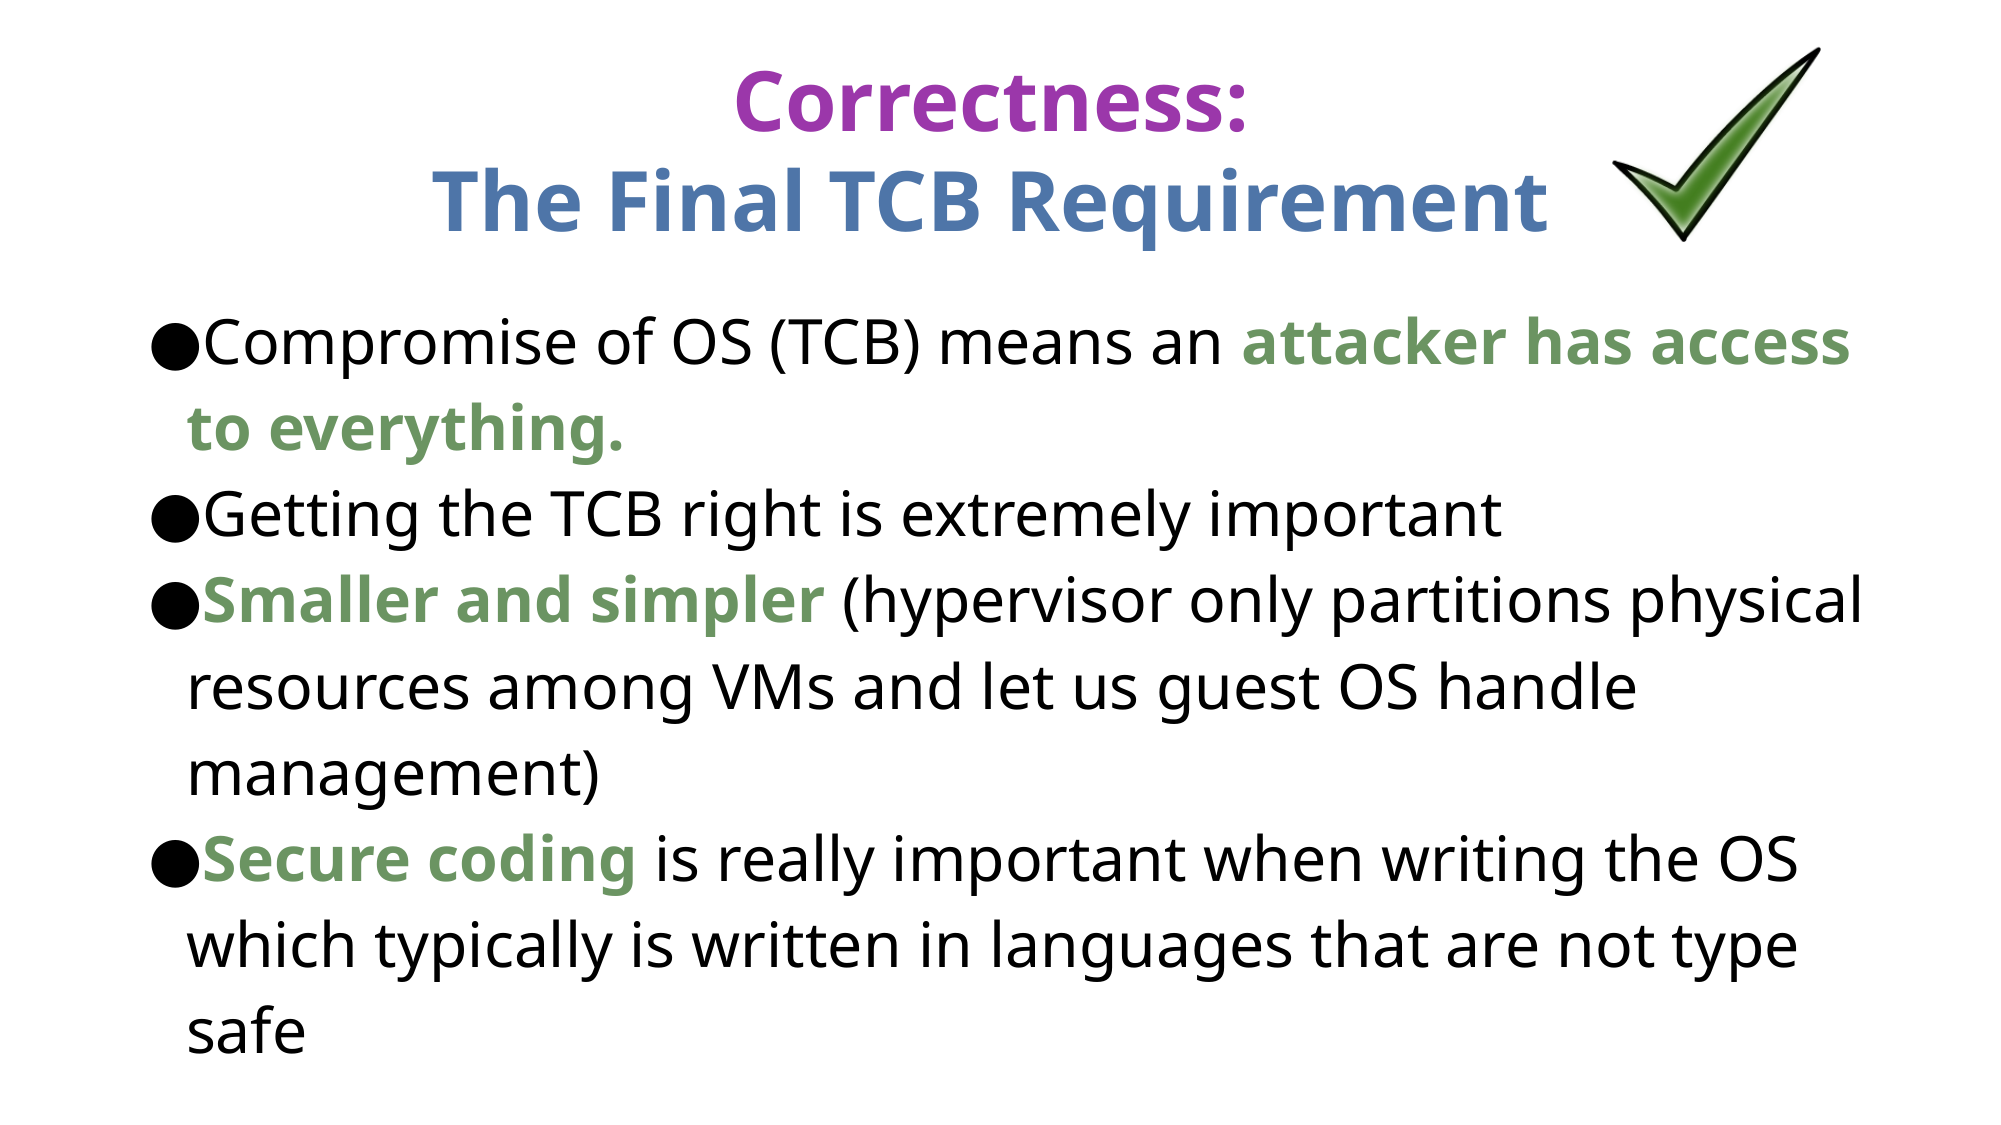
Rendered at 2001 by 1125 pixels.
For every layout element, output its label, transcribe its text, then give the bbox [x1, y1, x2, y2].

list Compromise of OS (TCB) means an attacker has access to everything. Getting the TCB right is extremely important Smaller and simpler (hypervisor only partitions physical resources among VMs and let us guest OS handle management) Secure coding is really important when writing the OS which typically is written in languages that are not type safe [91, 271, 1942, 994]
title Correctness: The Final TCB Requirement [75, 24, 1906, 272]
picture [1601, 36, 1821, 260]
